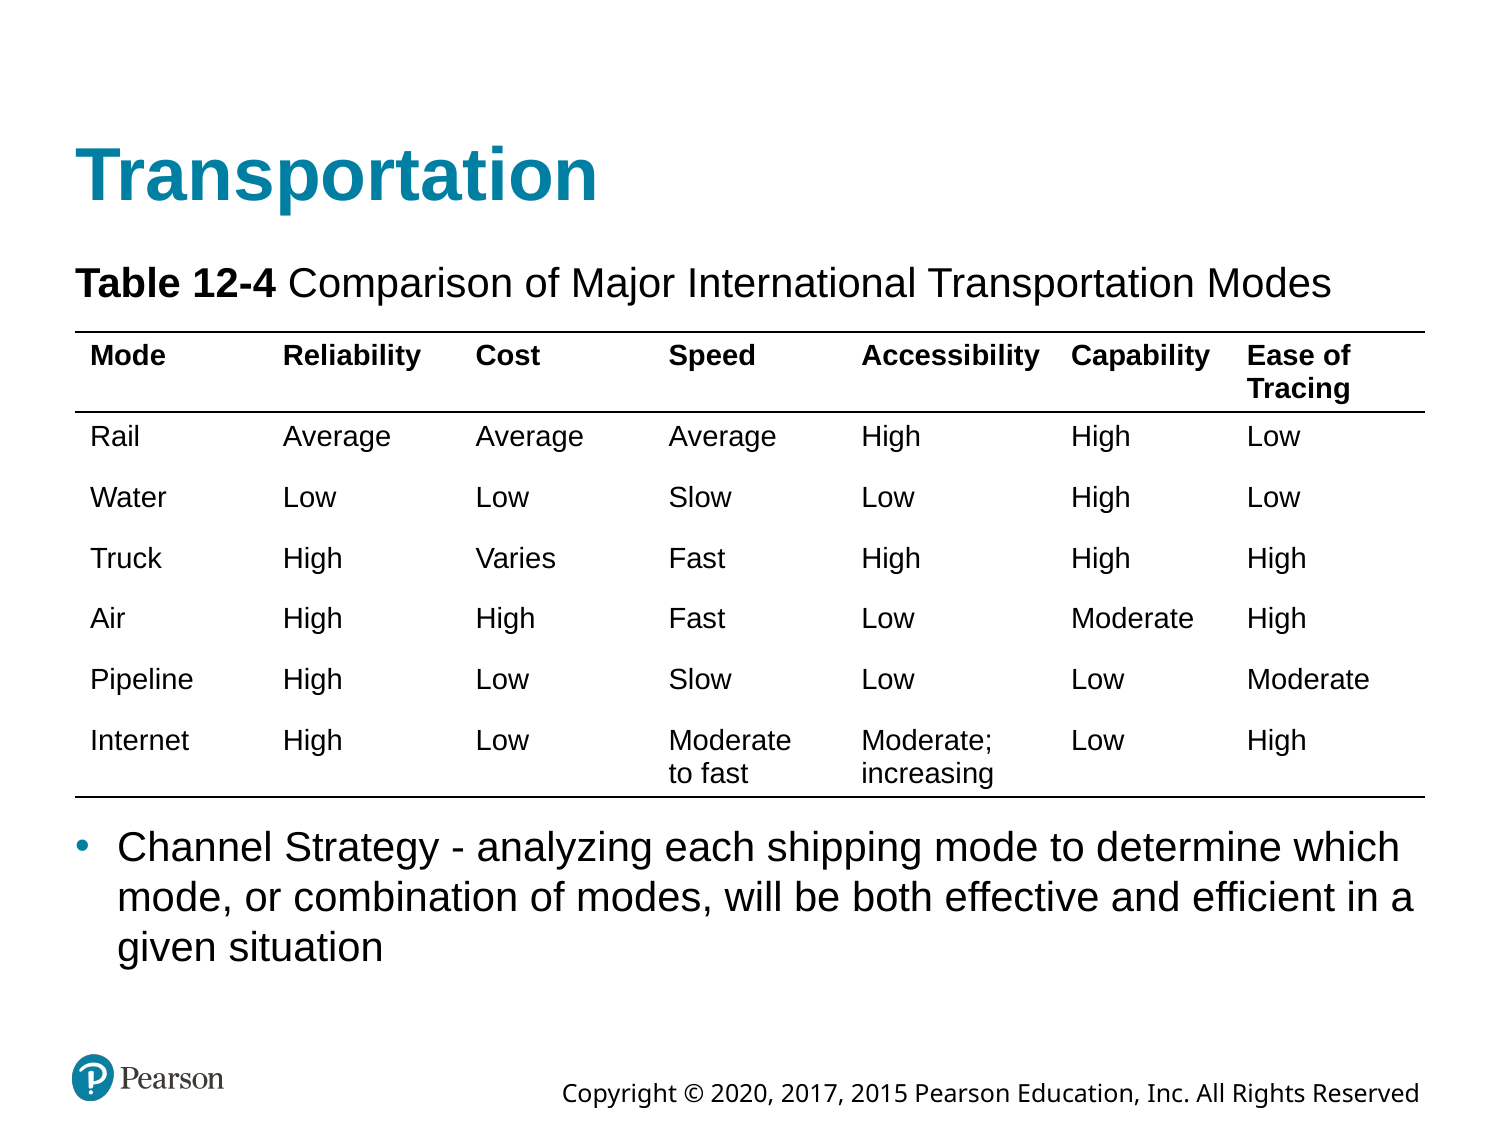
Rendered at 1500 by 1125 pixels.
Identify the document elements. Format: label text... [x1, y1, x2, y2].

table_cell Internet [75, 717, 268, 796]
table_cell Average [461, 413, 653, 473]
table_cell High [268, 717, 461, 796]
table_cell Low [1056, 656, 1232, 717]
table_cell Average [653, 413, 846, 473]
list Channel Strategy - analyzing each shipping mode to determine which mode, or combination of modes, will be both effective and efficient in a given situation [75, 820, 1425, 983]
table_cell Water [75, 473, 268, 534]
table_header Ease of Tracing [1232, 333, 1425, 411]
table_cell Low [268, 473, 461, 534]
table_cell Moderate [1232, 656, 1425, 717]
table_cell Low [846, 656, 1056, 717]
table_header Accessibility [846, 333, 1056, 411]
table_cell Pipeline [75, 656, 268, 717]
table_cell High [1232, 595, 1425, 656]
table_cell Fast [653, 534, 846, 595]
table_cell Air [75, 595, 268, 656]
list Table 12-4 Comparison of Major International Transportation Modes [75, 255, 1425, 313]
table_cell Average [268, 413, 461, 473]
table_cell Low [846, 473, 1056, 534]
table_cell High [461, 595, 653, 656]
picture [72, 1054, 88, 1070]
table_cell High [268, 534, 461, 595]
table_cell High [846, 534, 1056, 595]
picture [98, 1054, 224, 1101]
table_header Cost [461, 333, 653, 411]
table_cell High [1056, 413, 1232, 473]
table_cell Rail [75, 413, 268, 473]
table_cell Low [1232, 473, 1425, 534]
table_cell Moderate to fast [653, 717, 846, 796]
picture [80, 1063, 106, 1088]
table_cell Low [461, 717, 653, 796]
table_header Reliability [268, 333, 461, 411]
table_cell Varies [461, 534, 653, 595]
title Transportation [75, 35, 1425, 216]
table_cell High [1232, 534, 1425, 595]
picture [72, 1087, 83, 1101]
table_header Speed [653, 333, 846, 411]
table_header Mode [75, 333, 268, 411]
table_cell High [1232, 717, 1425, 796]
table_cell Truck [75, 534, 268, 595]
table_cell High [846, 413, 1056, 473]
table_cell Moderate [1056, 595, 1232, 656]
table_cell Low [461, 656, 653, 717]
table_cell High [268, 656, 461, 717]
table_cell Low [1056, 717, 1232, 796]
table_cell High [268, 595, 461, 656]
table_cell Slow [653, 473, 846, 534]
table_header Capability [1056, 333, 1232, 411]
table_cell Low [846, 595, 1056, 656]
table_cell High [1056, 473, 1232, 534]
table_cell High [1056, 534, 1232, 595]
table_cell Moderate; increasing [846, 717, 1056, 796]
table_cell Low [461, 473, 653, 534]
table_cell Fast [653, 595, 846, 656]
table_cell Low [1232, 413, 1425, 473]
table_cell Slow [653, 656, 846, 717]
